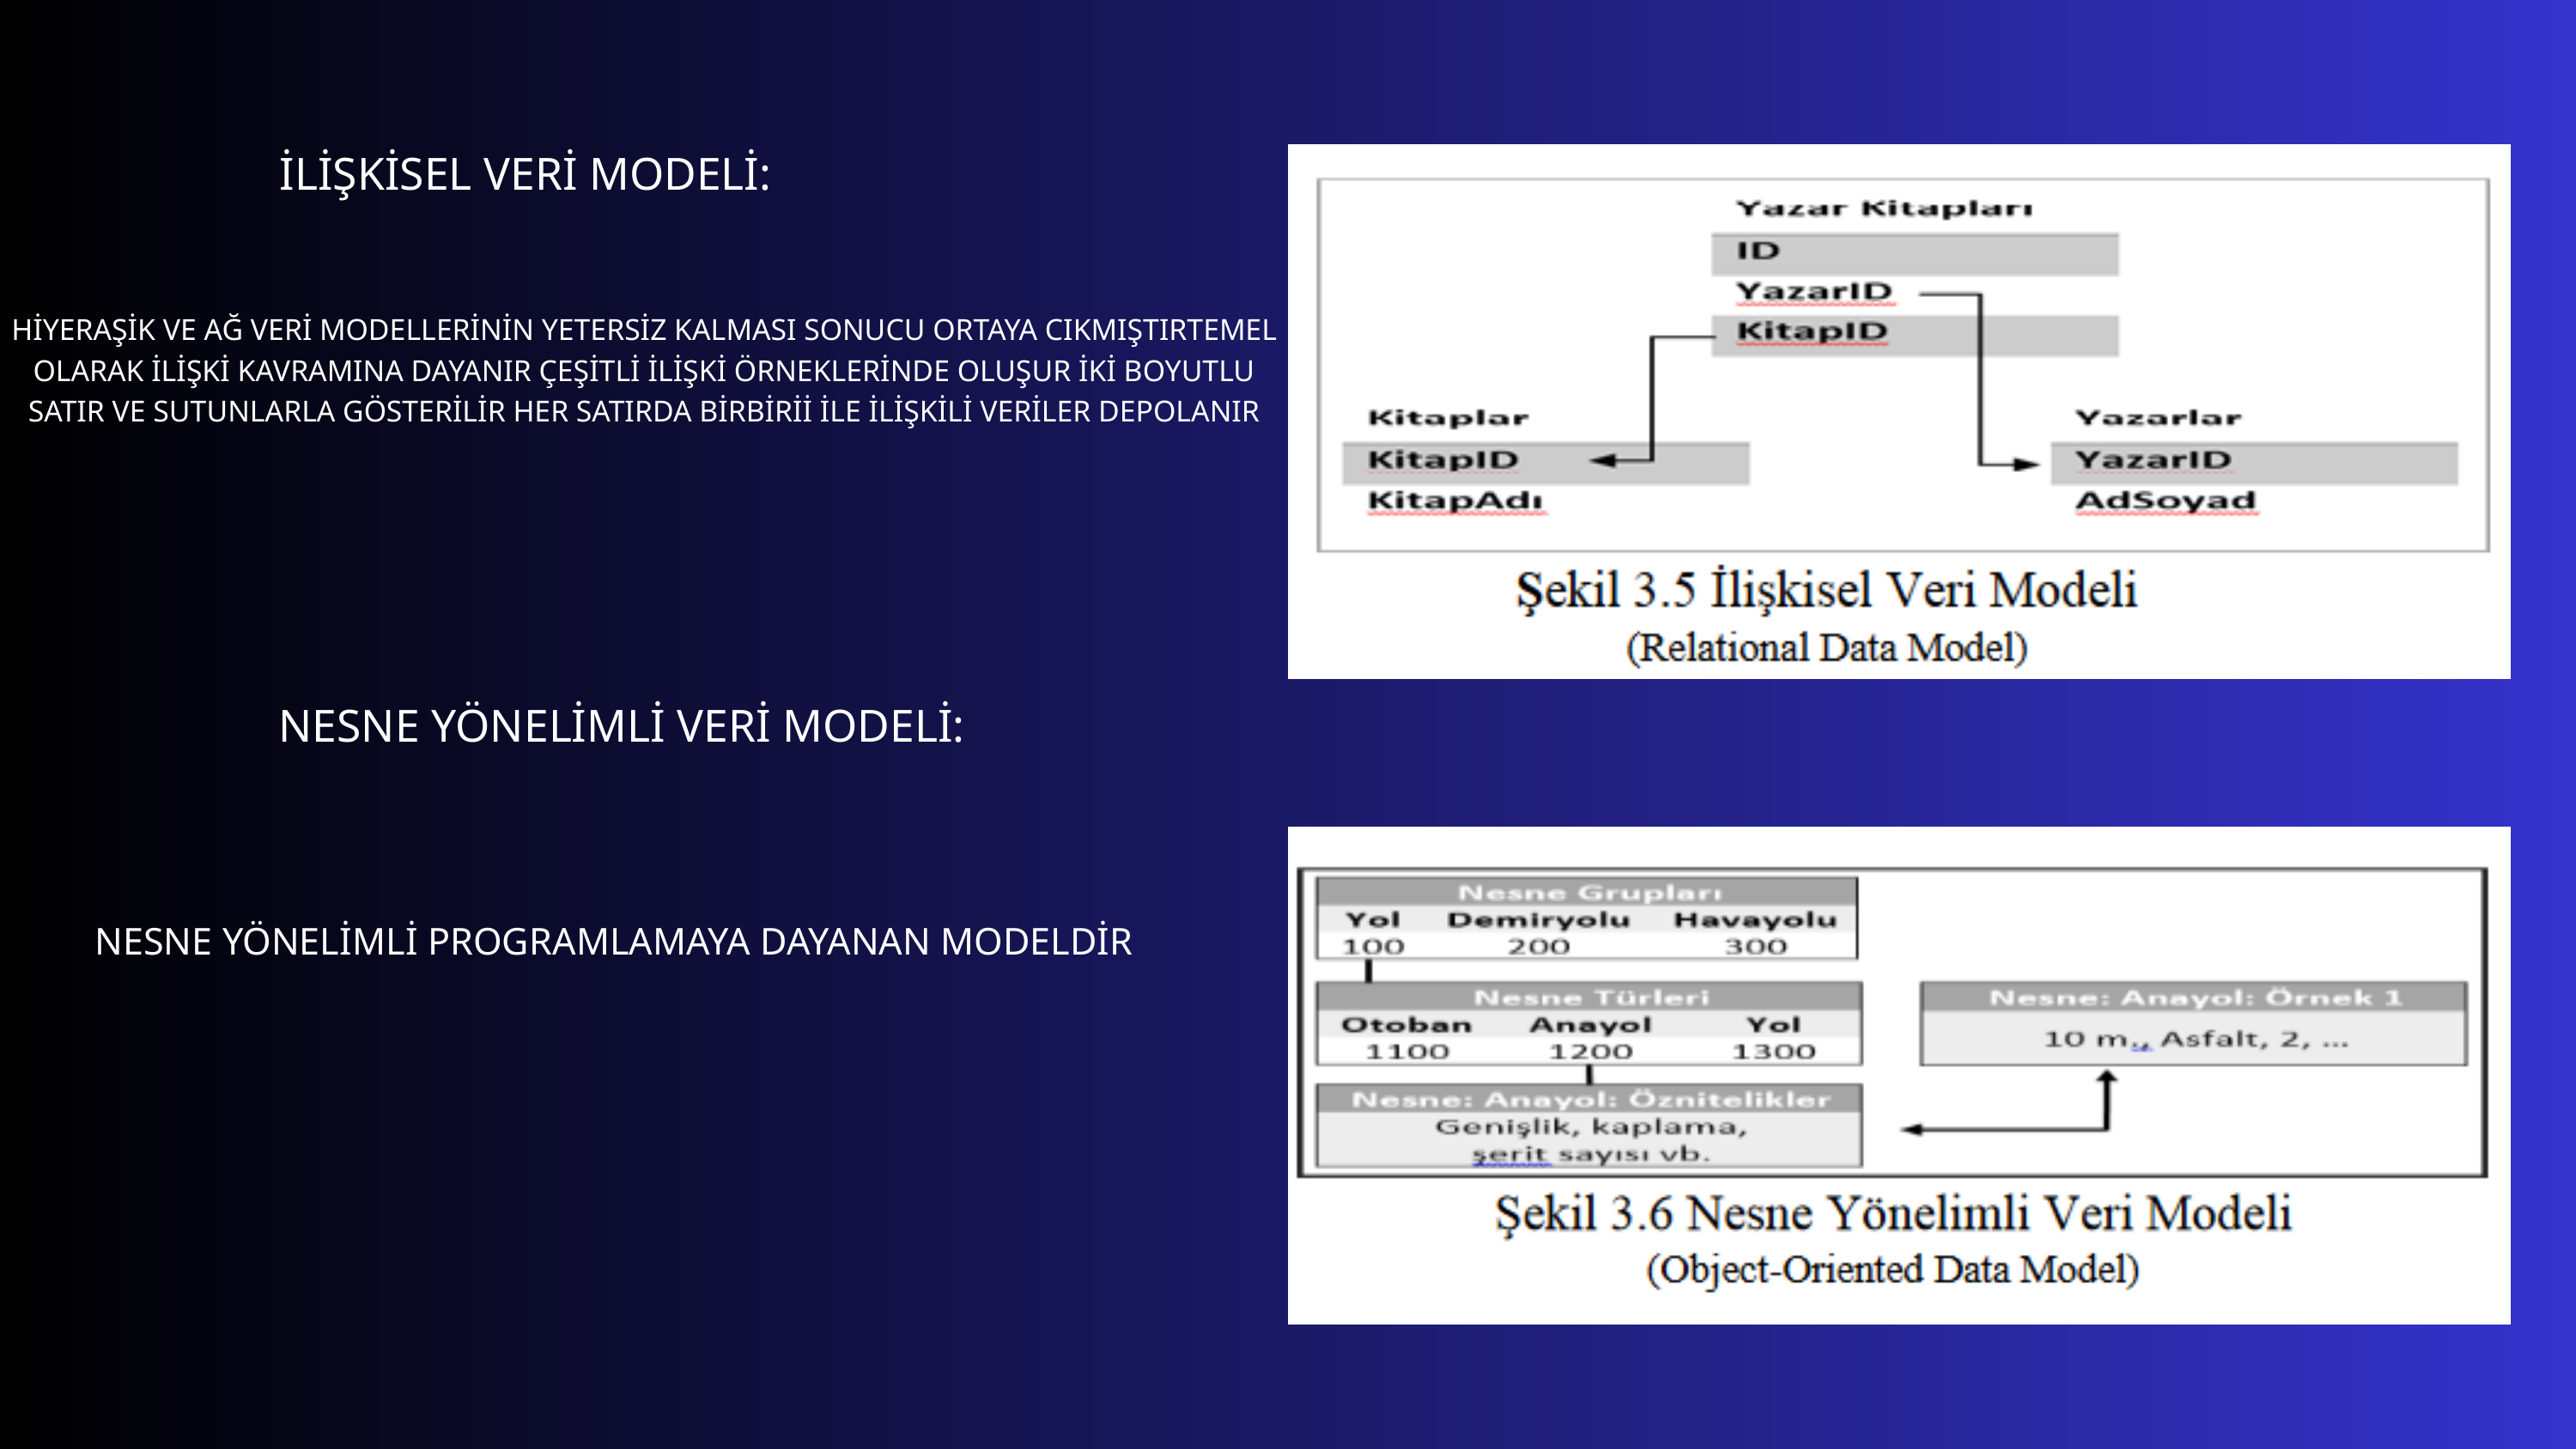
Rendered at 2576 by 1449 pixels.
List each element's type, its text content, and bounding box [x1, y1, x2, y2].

text_box İLİŞKİSEL VERİ MODELİ: [68, 136, 983, 199]
text_box NESNE YÖNELİMLİ PROGRAMLAMAYA DAYANAN MODELDİR [0, 910, 1230, 962]
text_box [1287, 144, 2511, 679]
text_box HİYERAŞİK VE AĞ VERİ MODELLERİNİN YETERSİZ KALMASI SONUCU ORTAYA CIKMIŞTIRTEMEL OLARAK İLİŞKİ KAVRAMINA DAYANIR ÇEŞİTLİ İLİŞKİ ÖRNEKLERİNDE OLUŞUR İKİ BOYUTLU SATIR VE SUTUNLARLA GÖSTERİLİR HER SATIRDA BİRBİRİİ İLE İLİŞKİLİ VERİLER DEPOLANIR [0, 306, 1288, 428]
text_box [1287, 827, 2511, 1325]
text_box NESNE YÖNELİMLİ VERİ MODELİ: [164, 688, 1079, 752]
